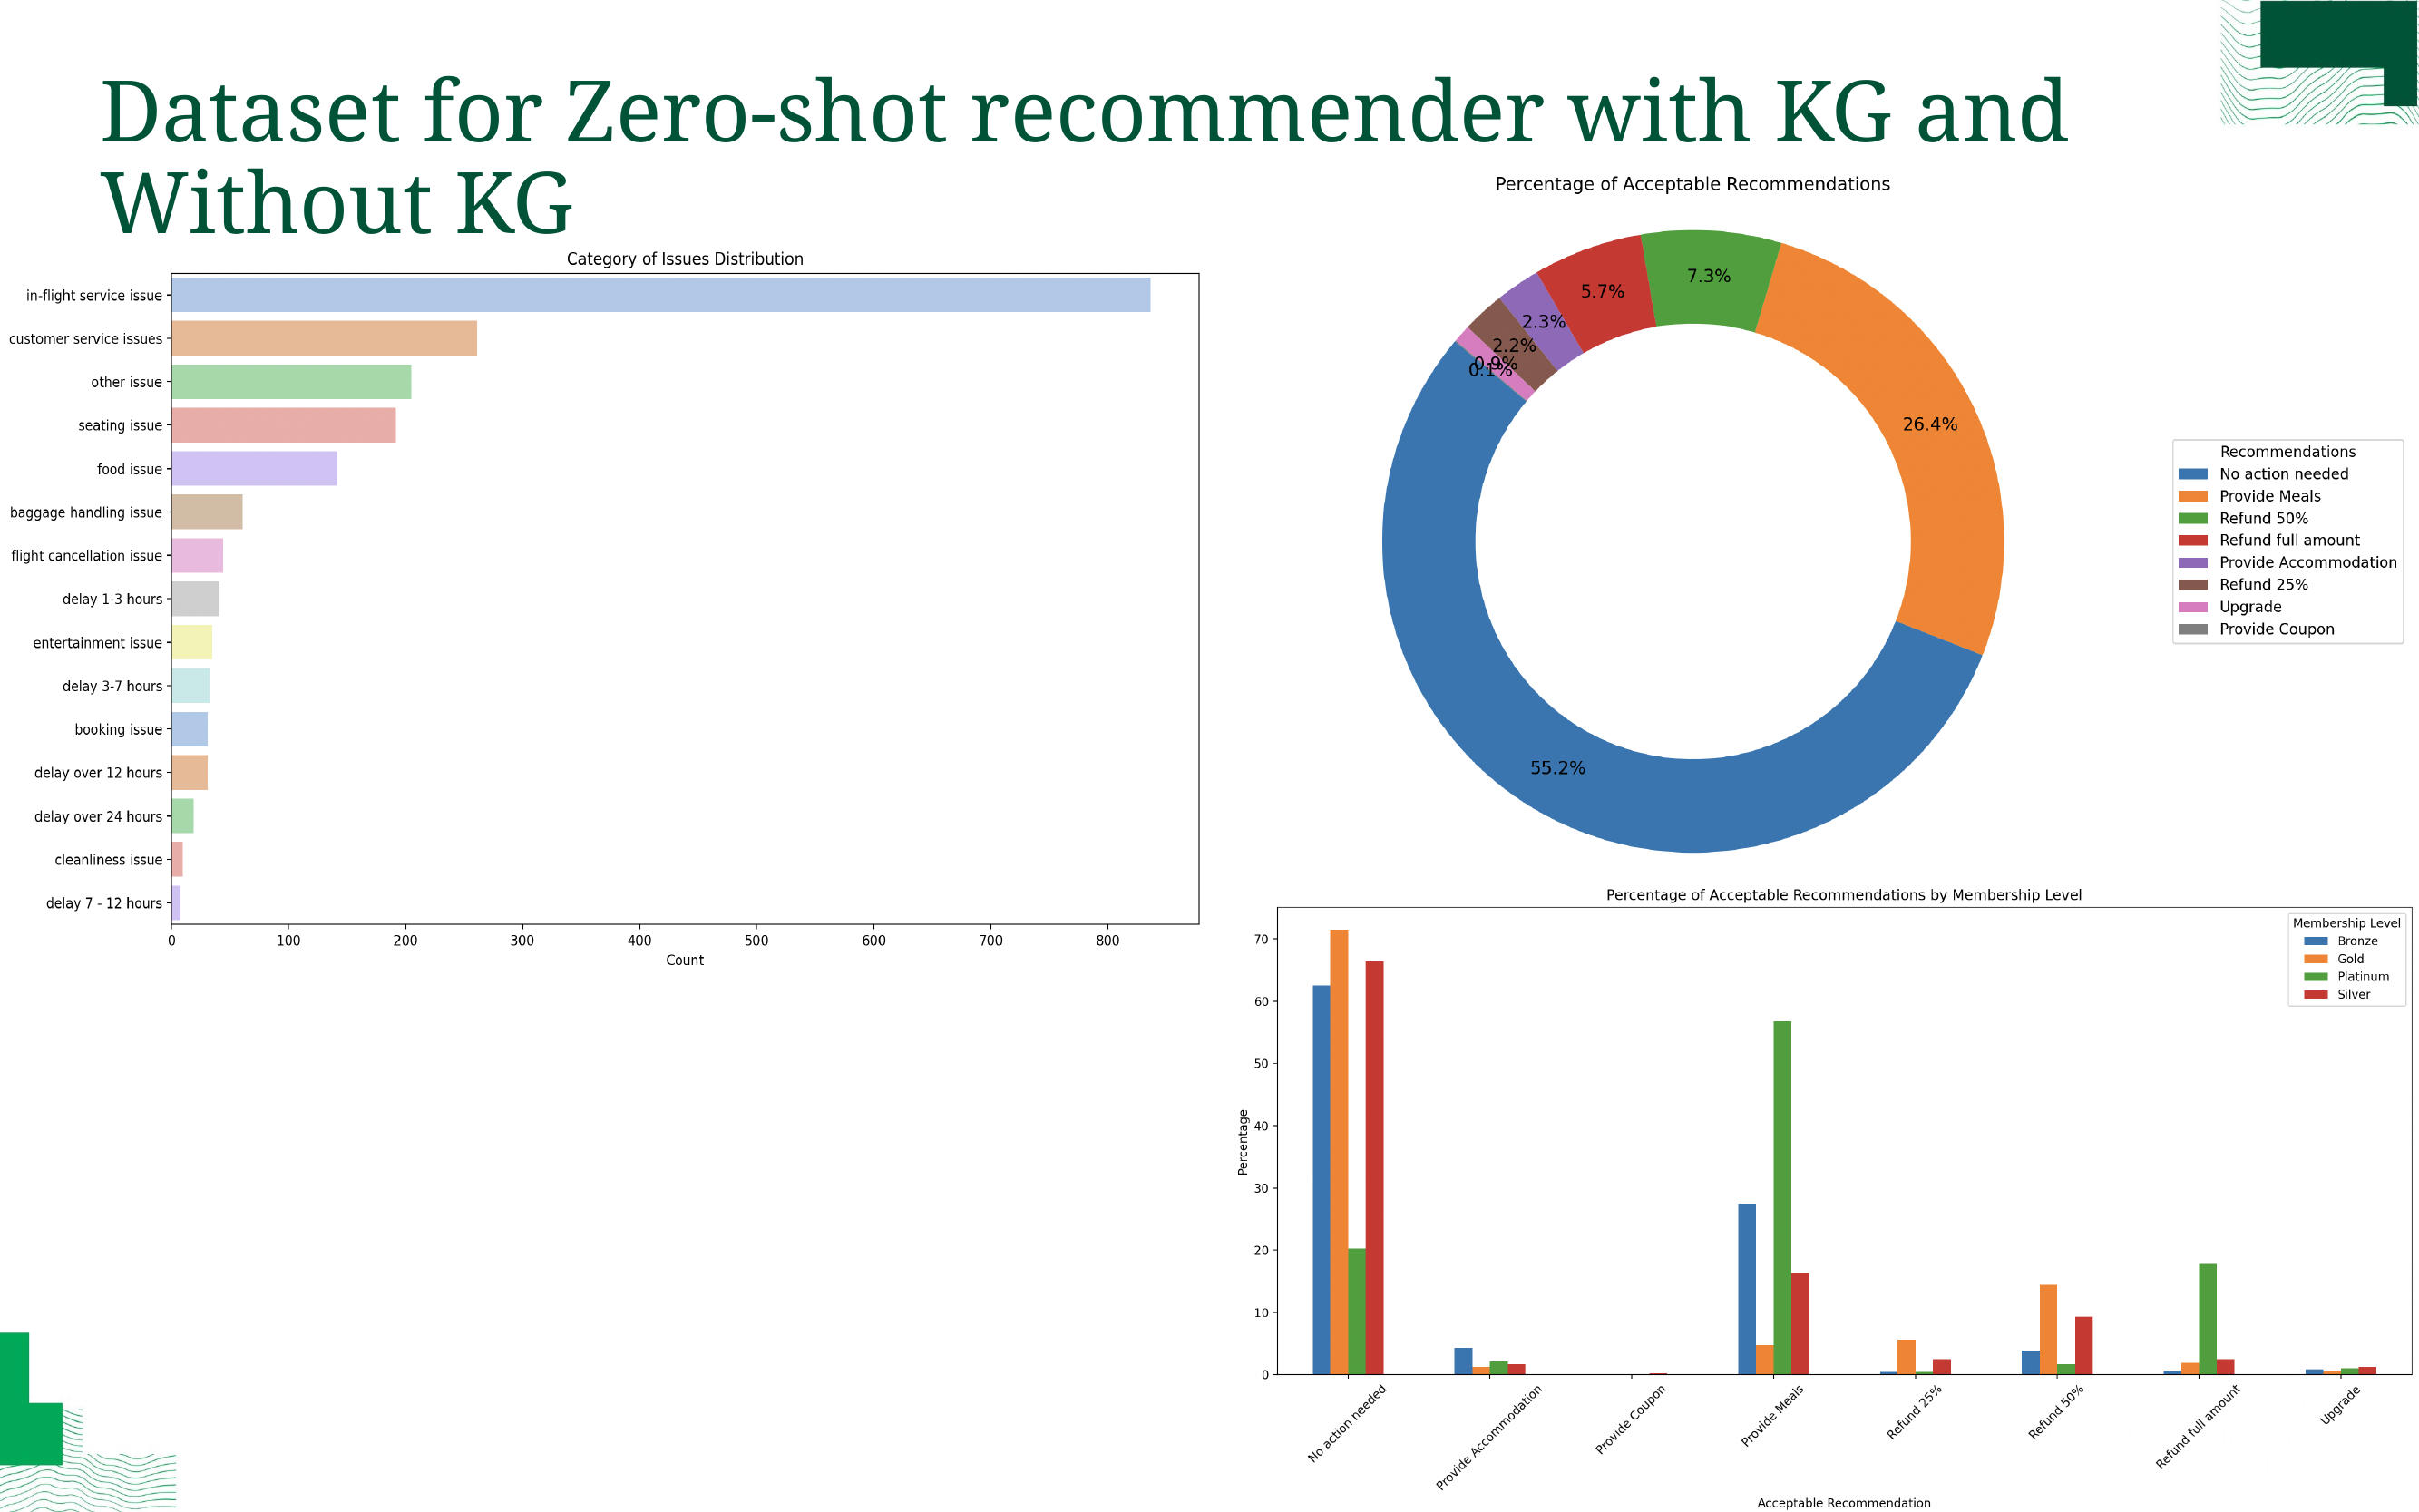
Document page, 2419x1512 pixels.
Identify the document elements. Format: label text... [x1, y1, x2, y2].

title Dataset for Zero-shot recommender with KG and Without KG [85, 62, 2173, 218]
picture [0, 0, 2419, 1512]
